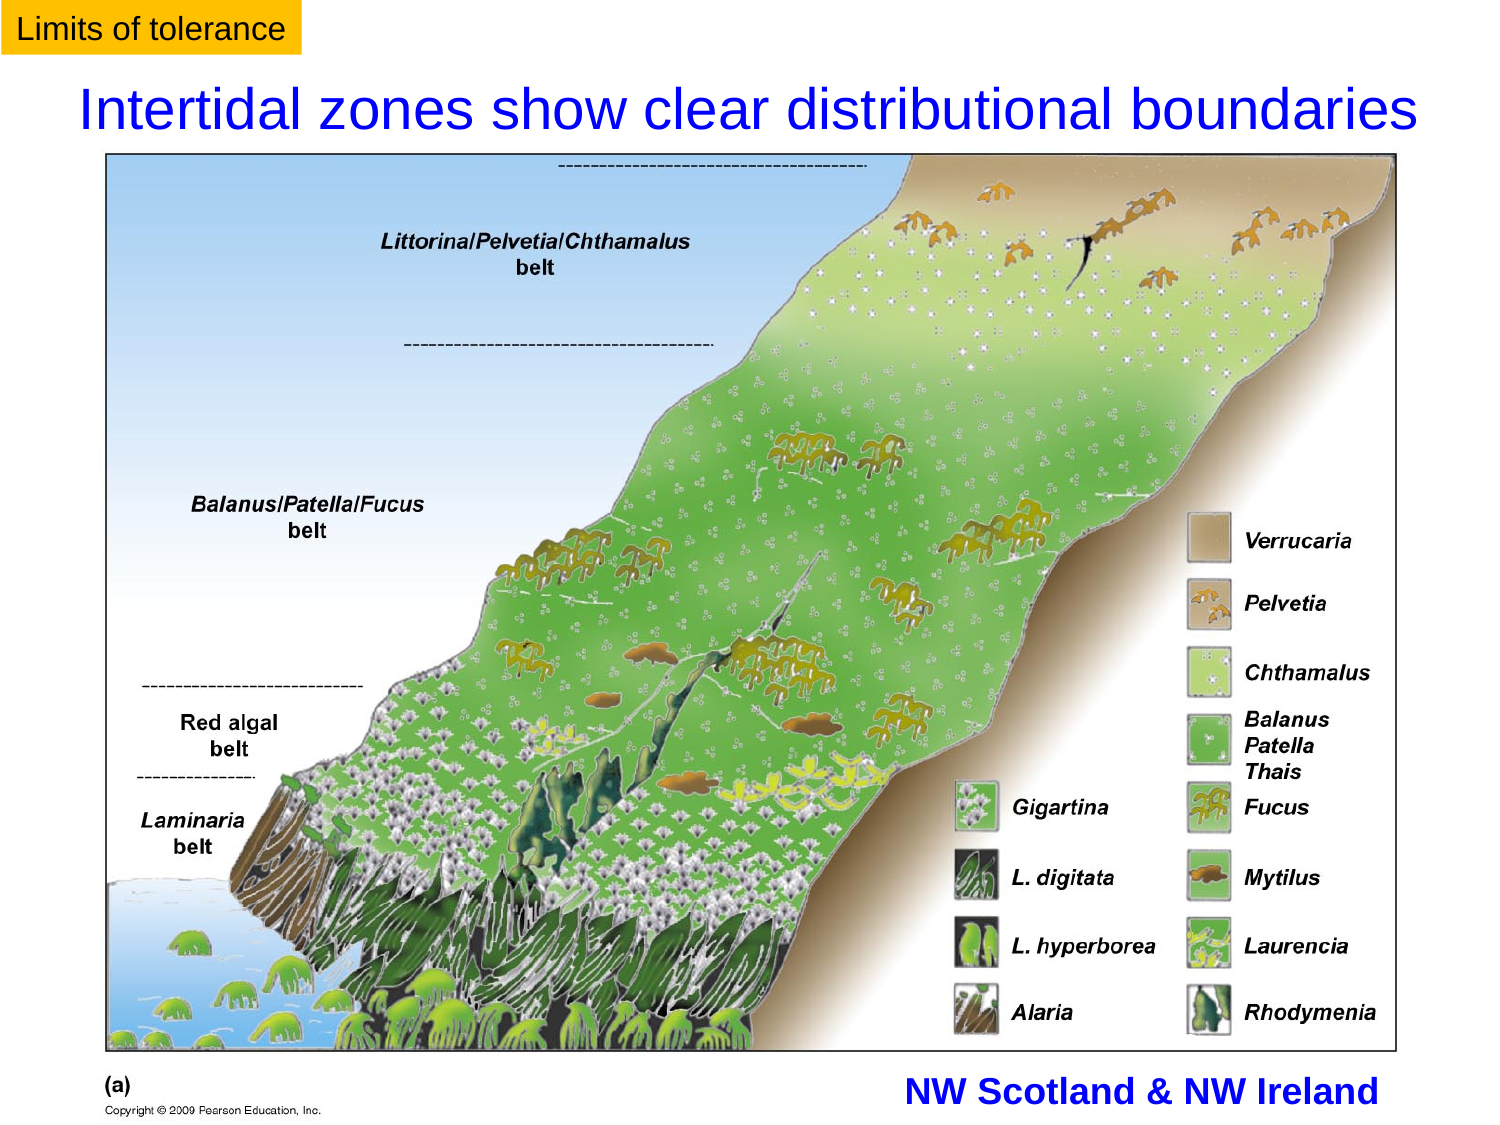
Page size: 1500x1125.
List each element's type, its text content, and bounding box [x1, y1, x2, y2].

title Intertidal zones show clear distributional boundaries [0, 62, 1500, 150]
picture [99, 147, 1402, 1125]
text_box Limits of tolerance [1, 0, 302, 55]
